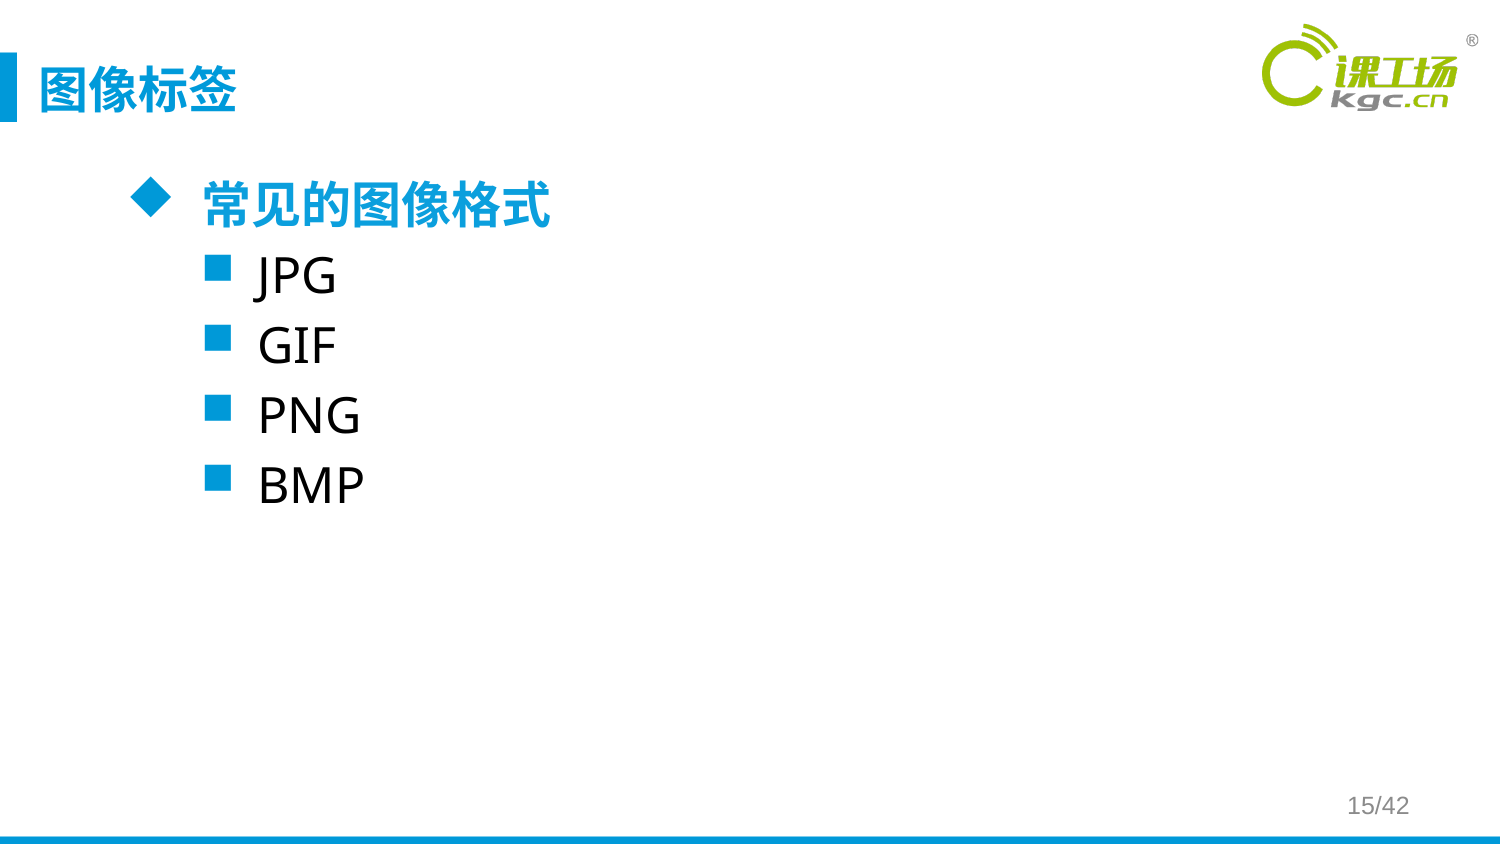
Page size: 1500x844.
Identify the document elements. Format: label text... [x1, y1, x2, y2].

list 常见的图像格式 JPG GIF PNG BMP [110, 166, 1385, 724]
title 图像标签 [37, 33, 1390, 151]
slide_number 15/42 [1074, 782, 1425, 828]
picture [0, 0, 1500, 836]
